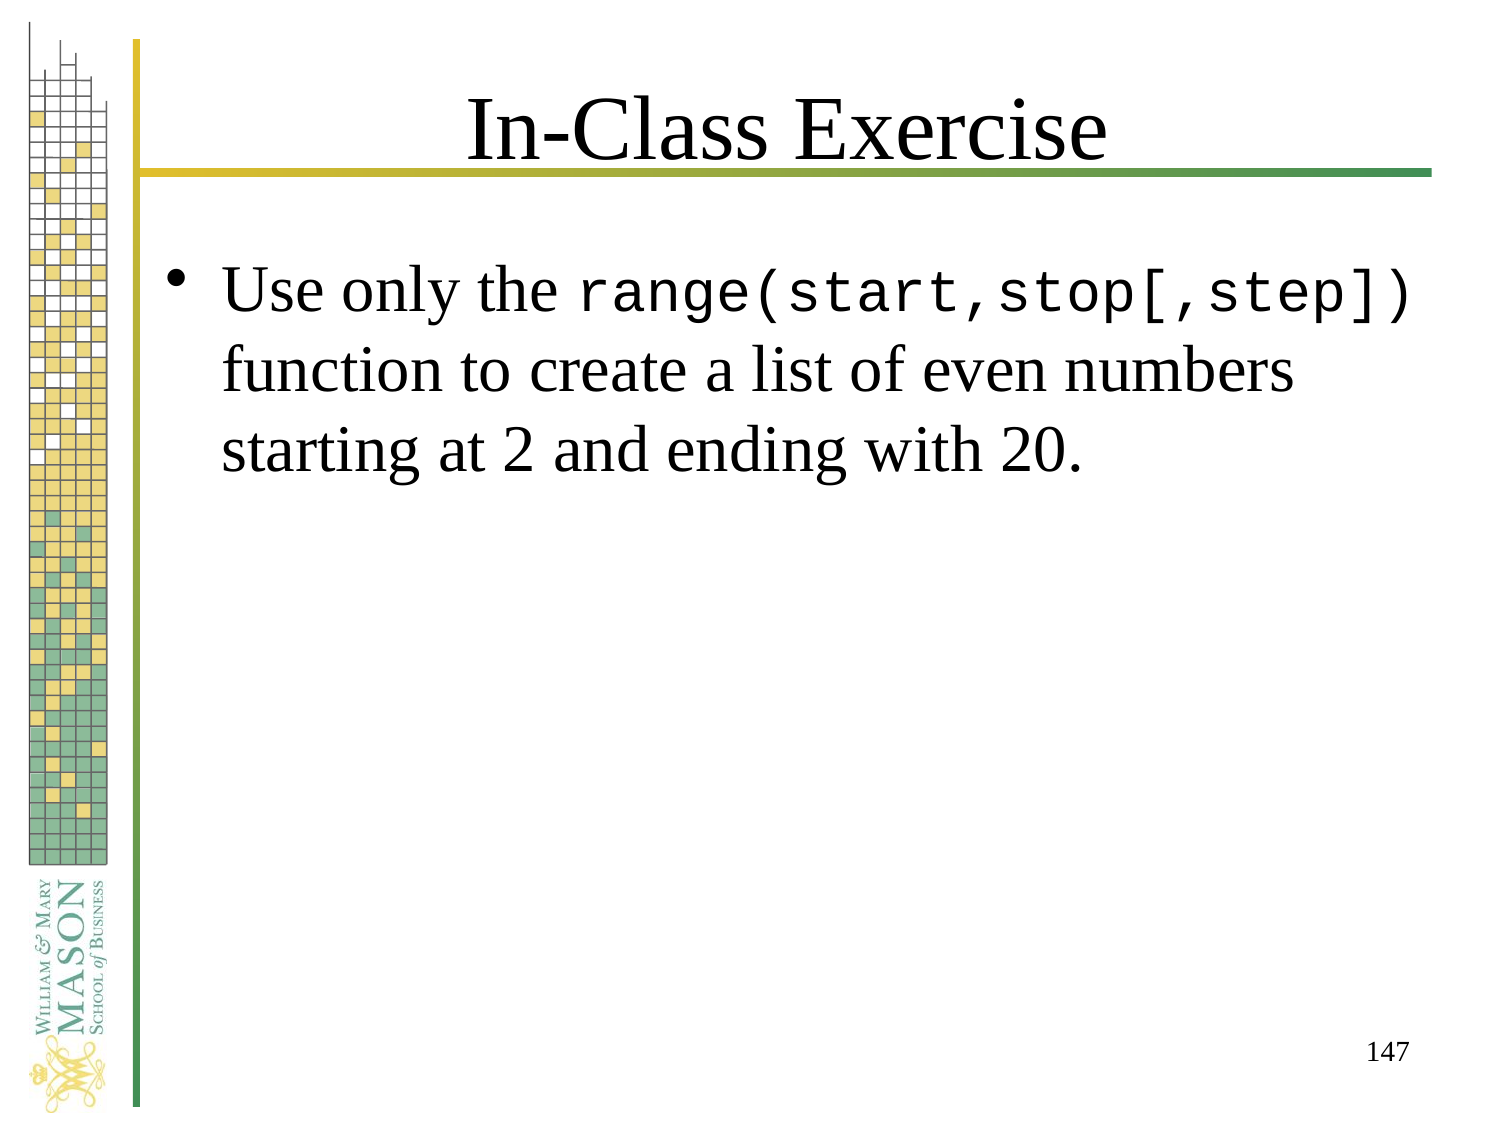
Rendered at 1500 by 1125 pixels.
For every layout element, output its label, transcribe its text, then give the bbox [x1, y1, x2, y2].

table_header Description [29, 879, 107, 1113]
title In-Class Exercise [150, 45, 1425, 200]
slide_number 147 [1048, 1024, 1426, 1103]
list Use only the range(start,stop[,step]) function to create a list of even numbers starting at 2 and ending with 20. [150, 237, 1470, 1005]
